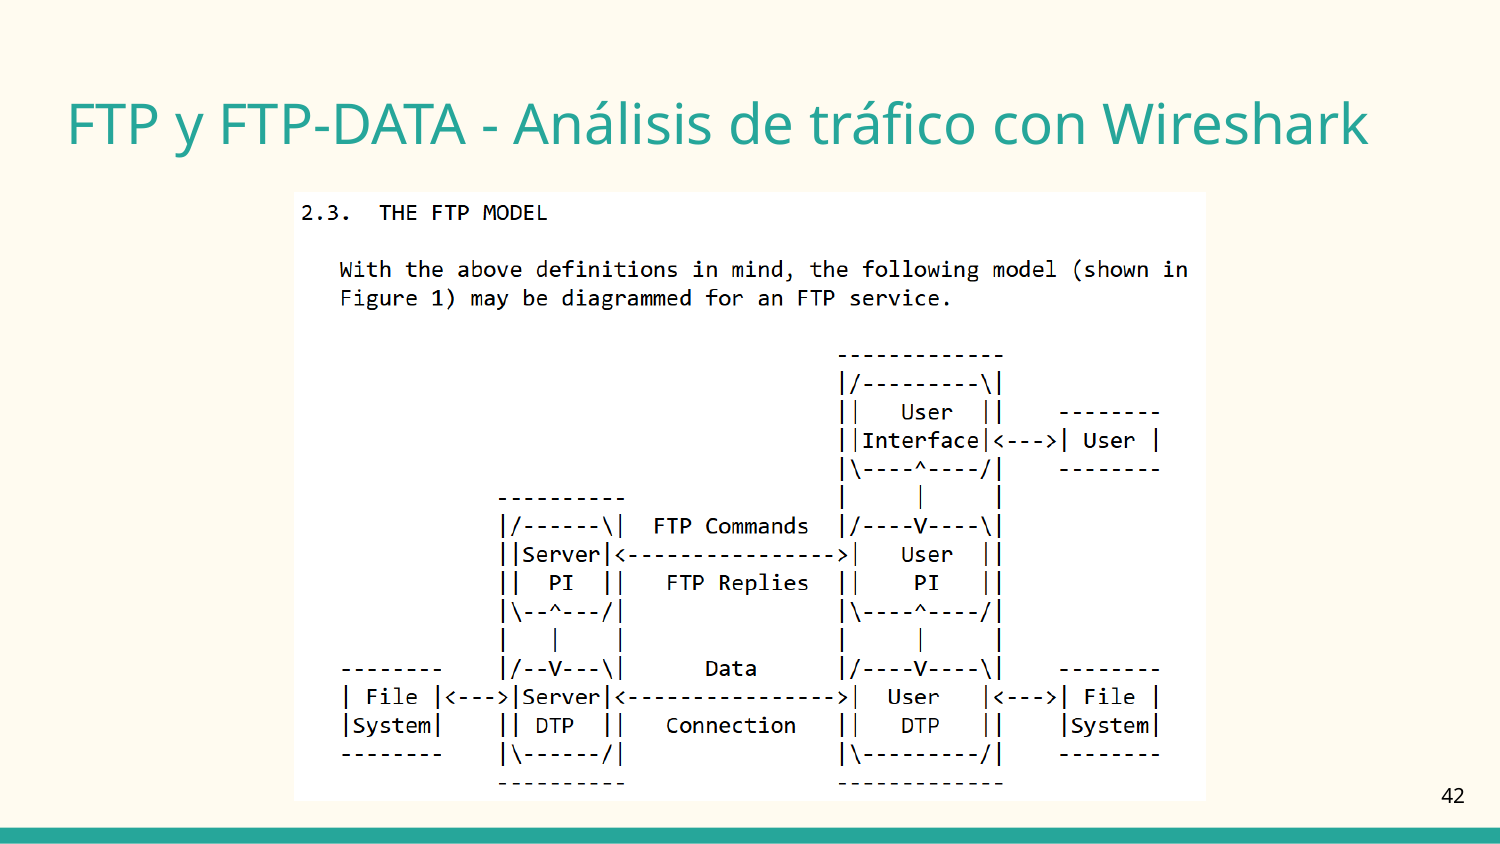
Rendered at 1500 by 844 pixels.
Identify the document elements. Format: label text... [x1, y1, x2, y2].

title FTP y FTP-DATA - Análisis de tráfico con Wireshark [51, 72, 1449, 174]
slide_number ‹#› [1389, 764, 1480, 830]
picture [294, 191, 1206, 801]
